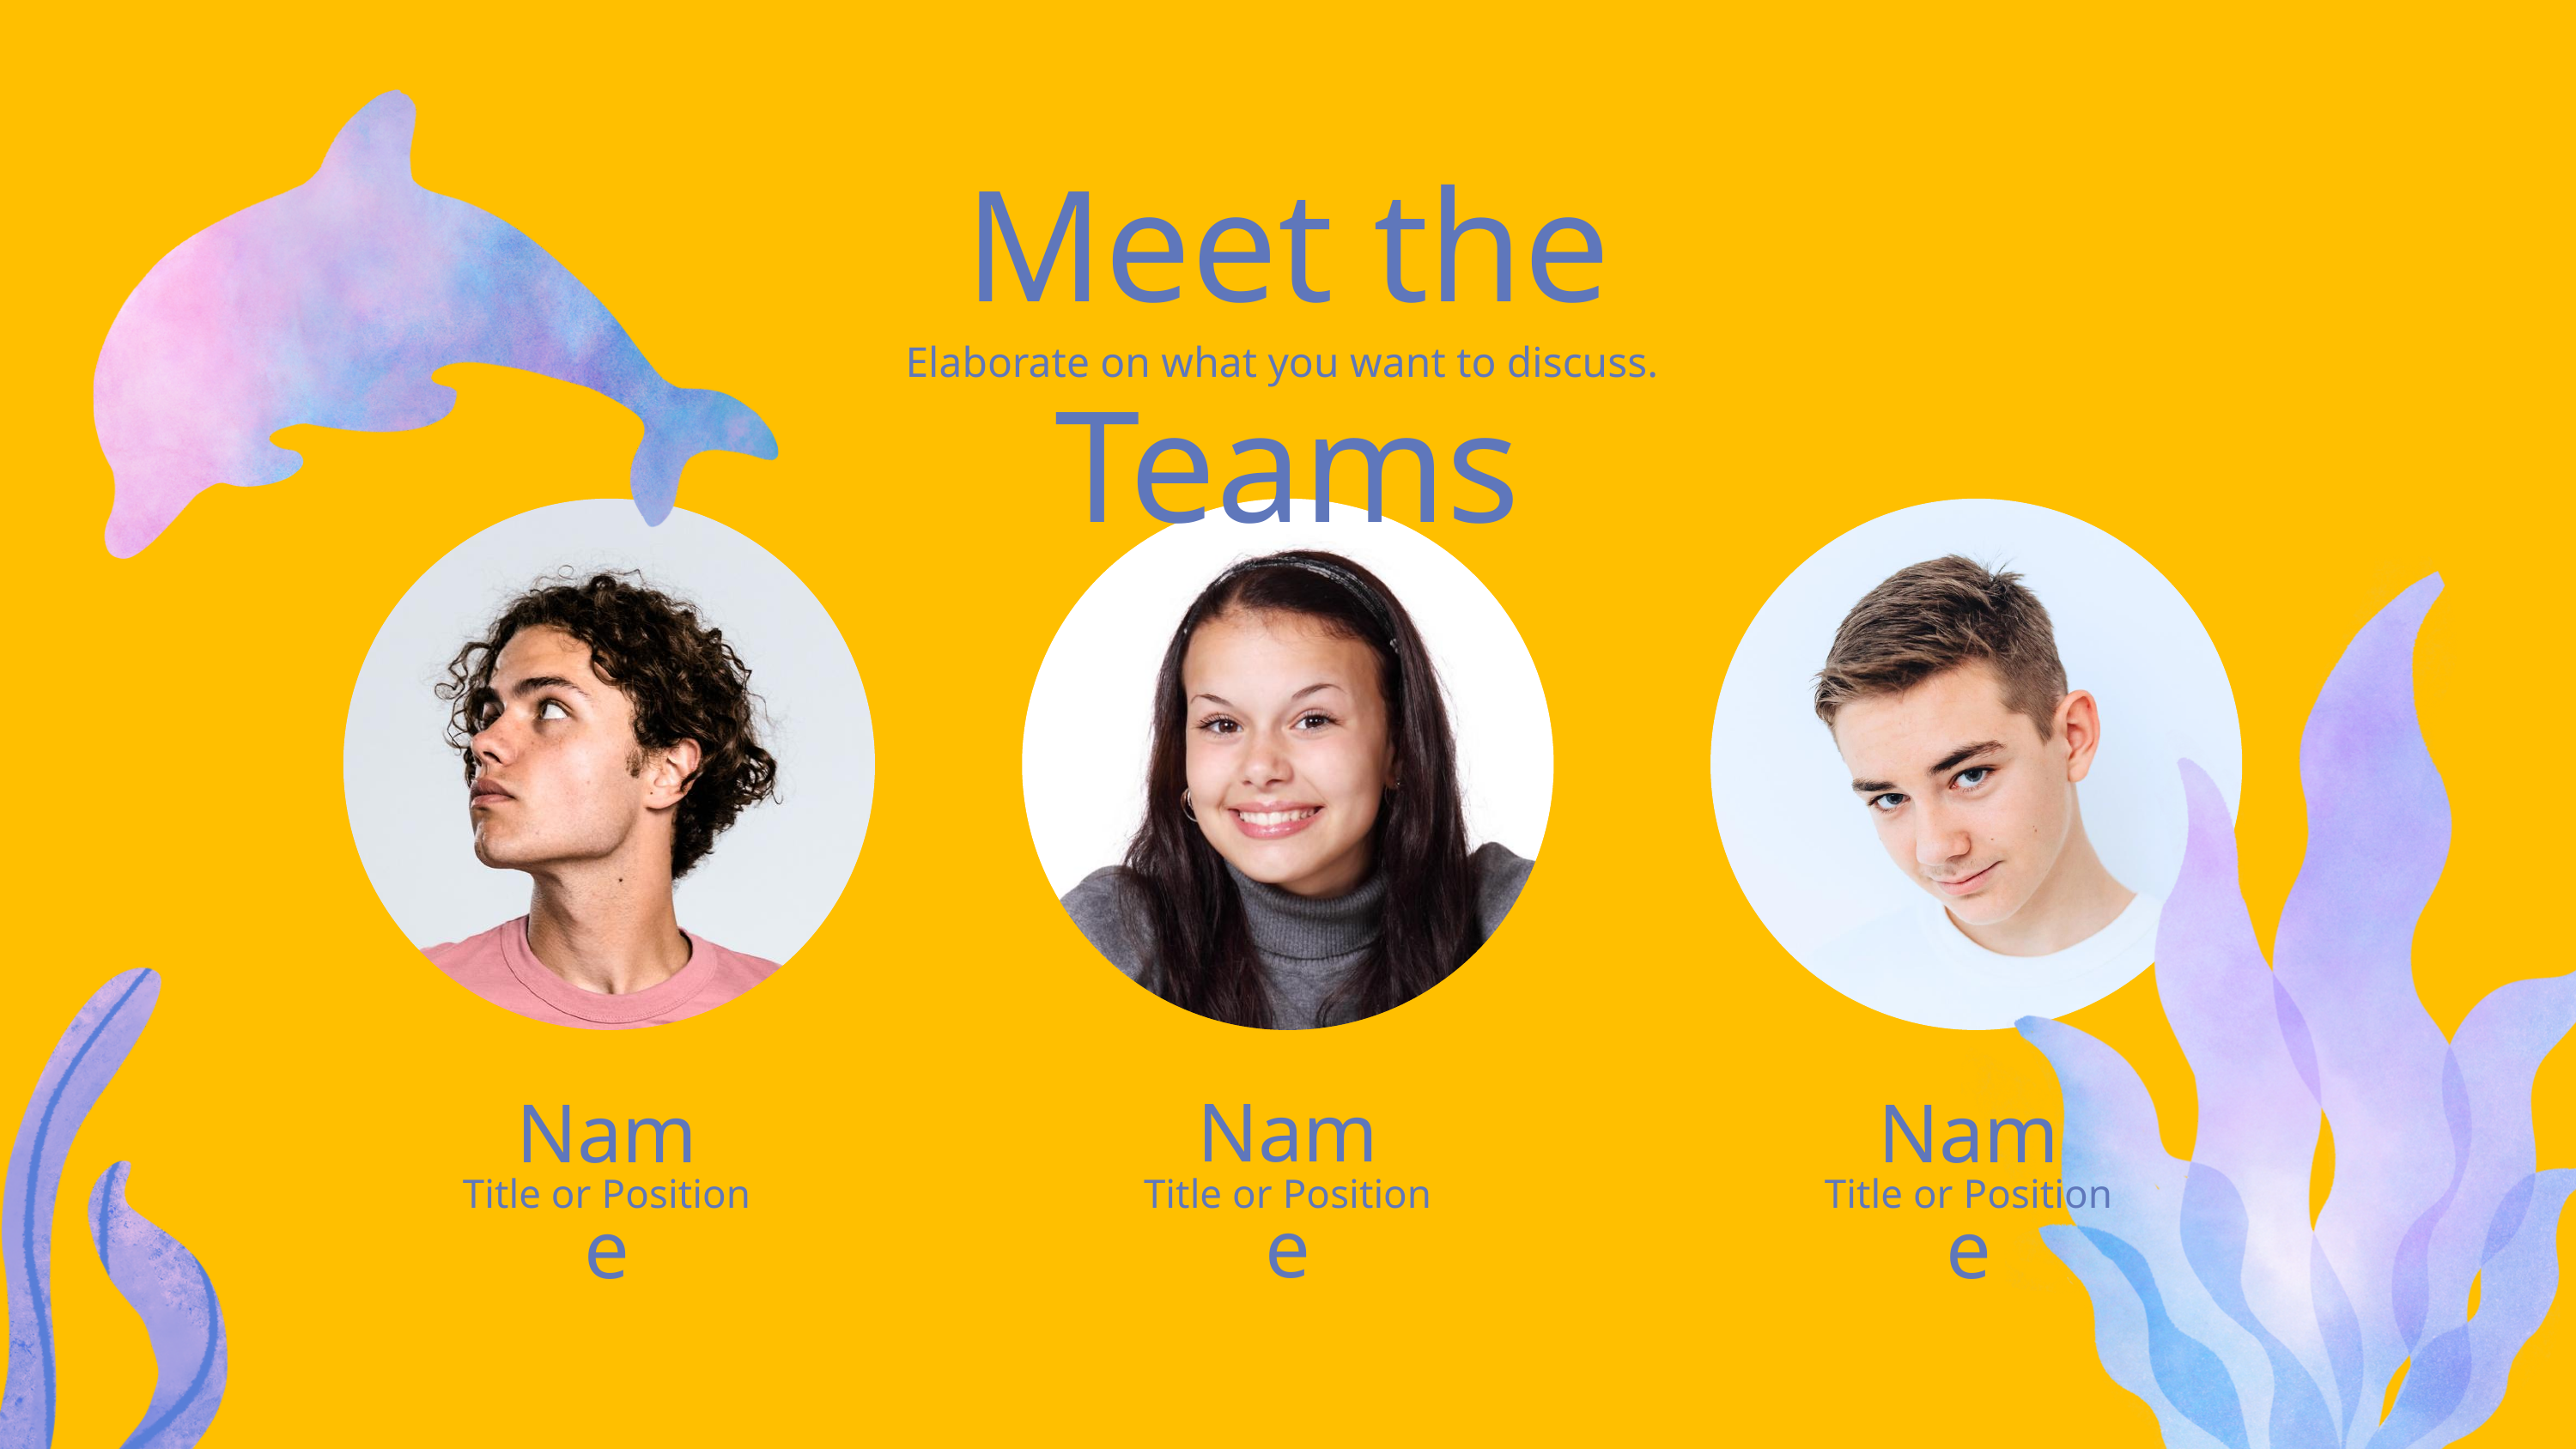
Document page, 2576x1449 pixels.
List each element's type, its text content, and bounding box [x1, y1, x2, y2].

text_box [1710, 498, 2142, 1030]
text_box [1022, 554, 1554, 1030]
text_box Name [1873, 1063, 2064, 1160]
text_box Meet the Teams [823, 110, 1753, 321]
text_box Name [511, 1216, 702, 1295]
text_box Elaborate on what you want to discuss. [823, 321, 1753, 386]
text_box Title or Position [435, 1160, 778, 1216]
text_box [1116, 1062, 1460, 1217]
text_box Title or Position [1797, 1160, 2140, 1216]
text_box [0, 859, 228, 1449]
text_box Name [1873, 1216, 2064, 1295]
text_box Meet the Teams [823, 386, 1753, 554]
text_box [343, 559, 875, 1030]
text_box Name [511, 1063, 702, 1160]
text_box [93, 89, 779, 559]
text_box [1960, 556, 2576, 1449]
